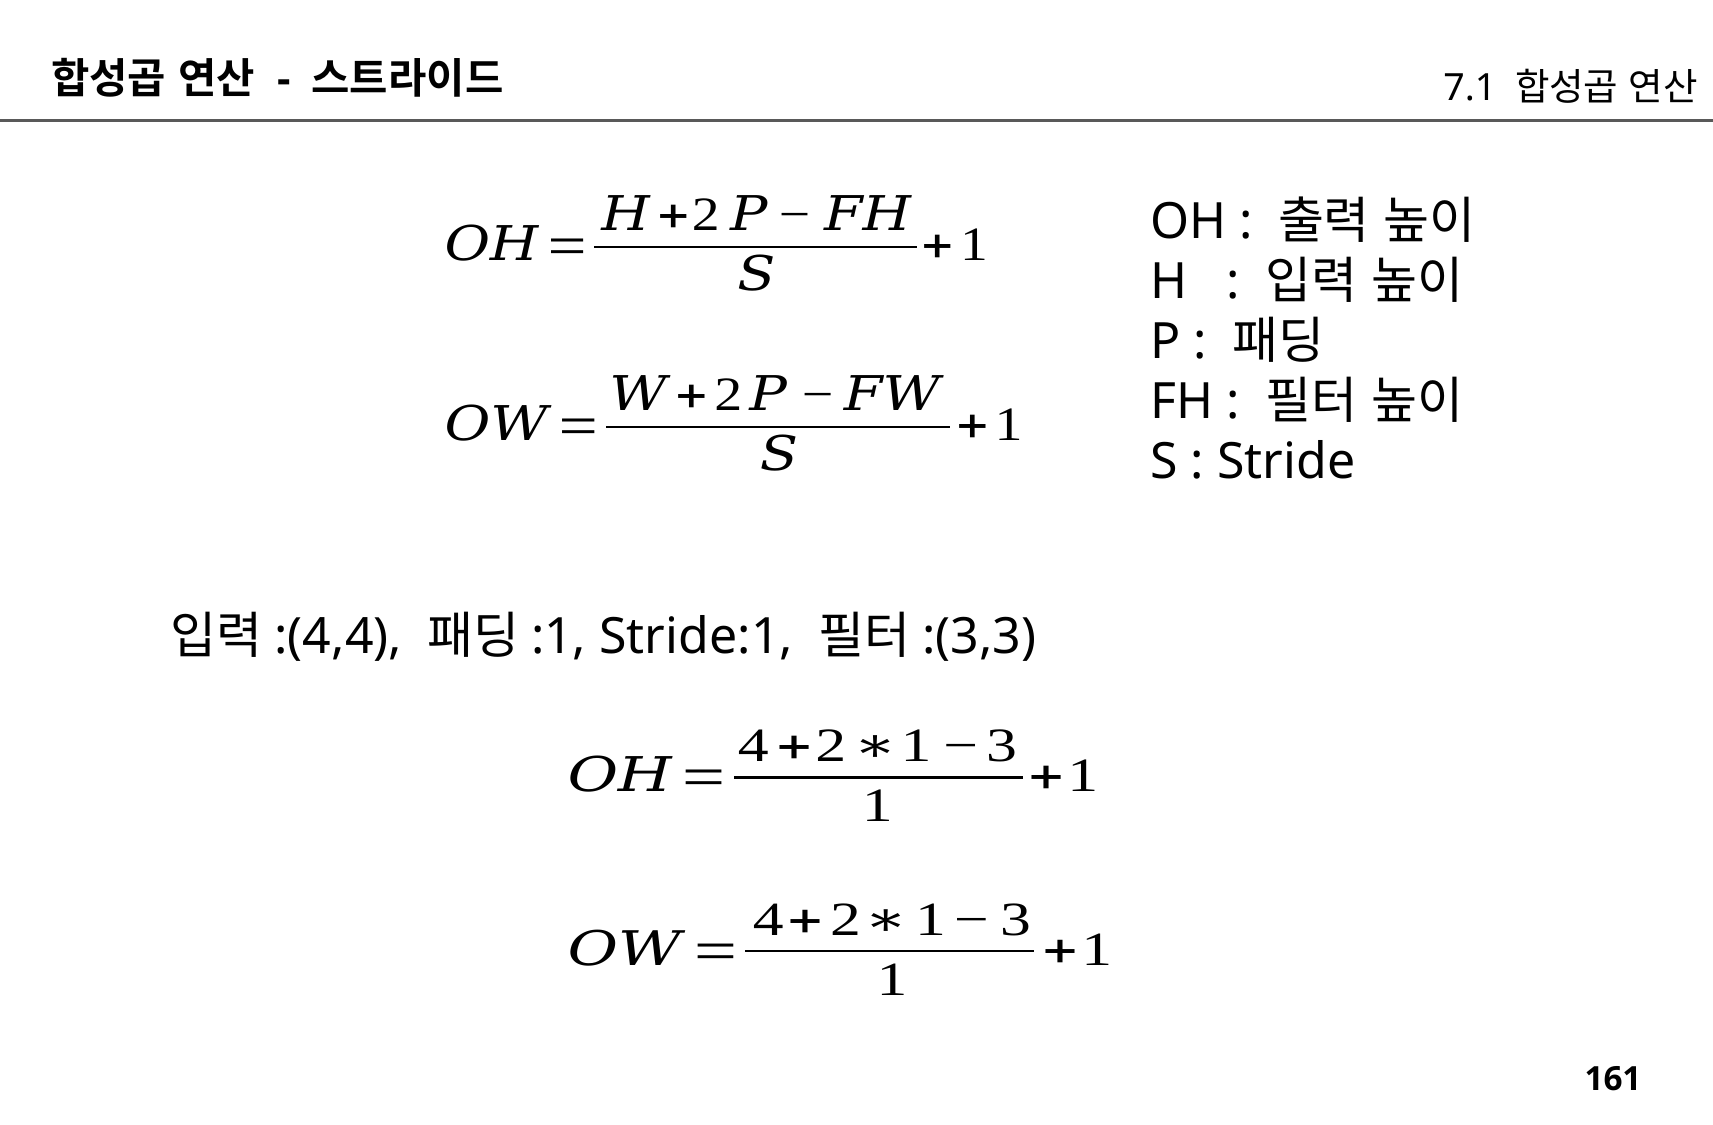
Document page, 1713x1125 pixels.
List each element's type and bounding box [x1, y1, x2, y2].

text_box [11, 13, 803, 105]
text_box [1150, 188, 1477, 489]
text_box [916, 44, 1713, 111]
text_box [155, 595, 1051, 671]
